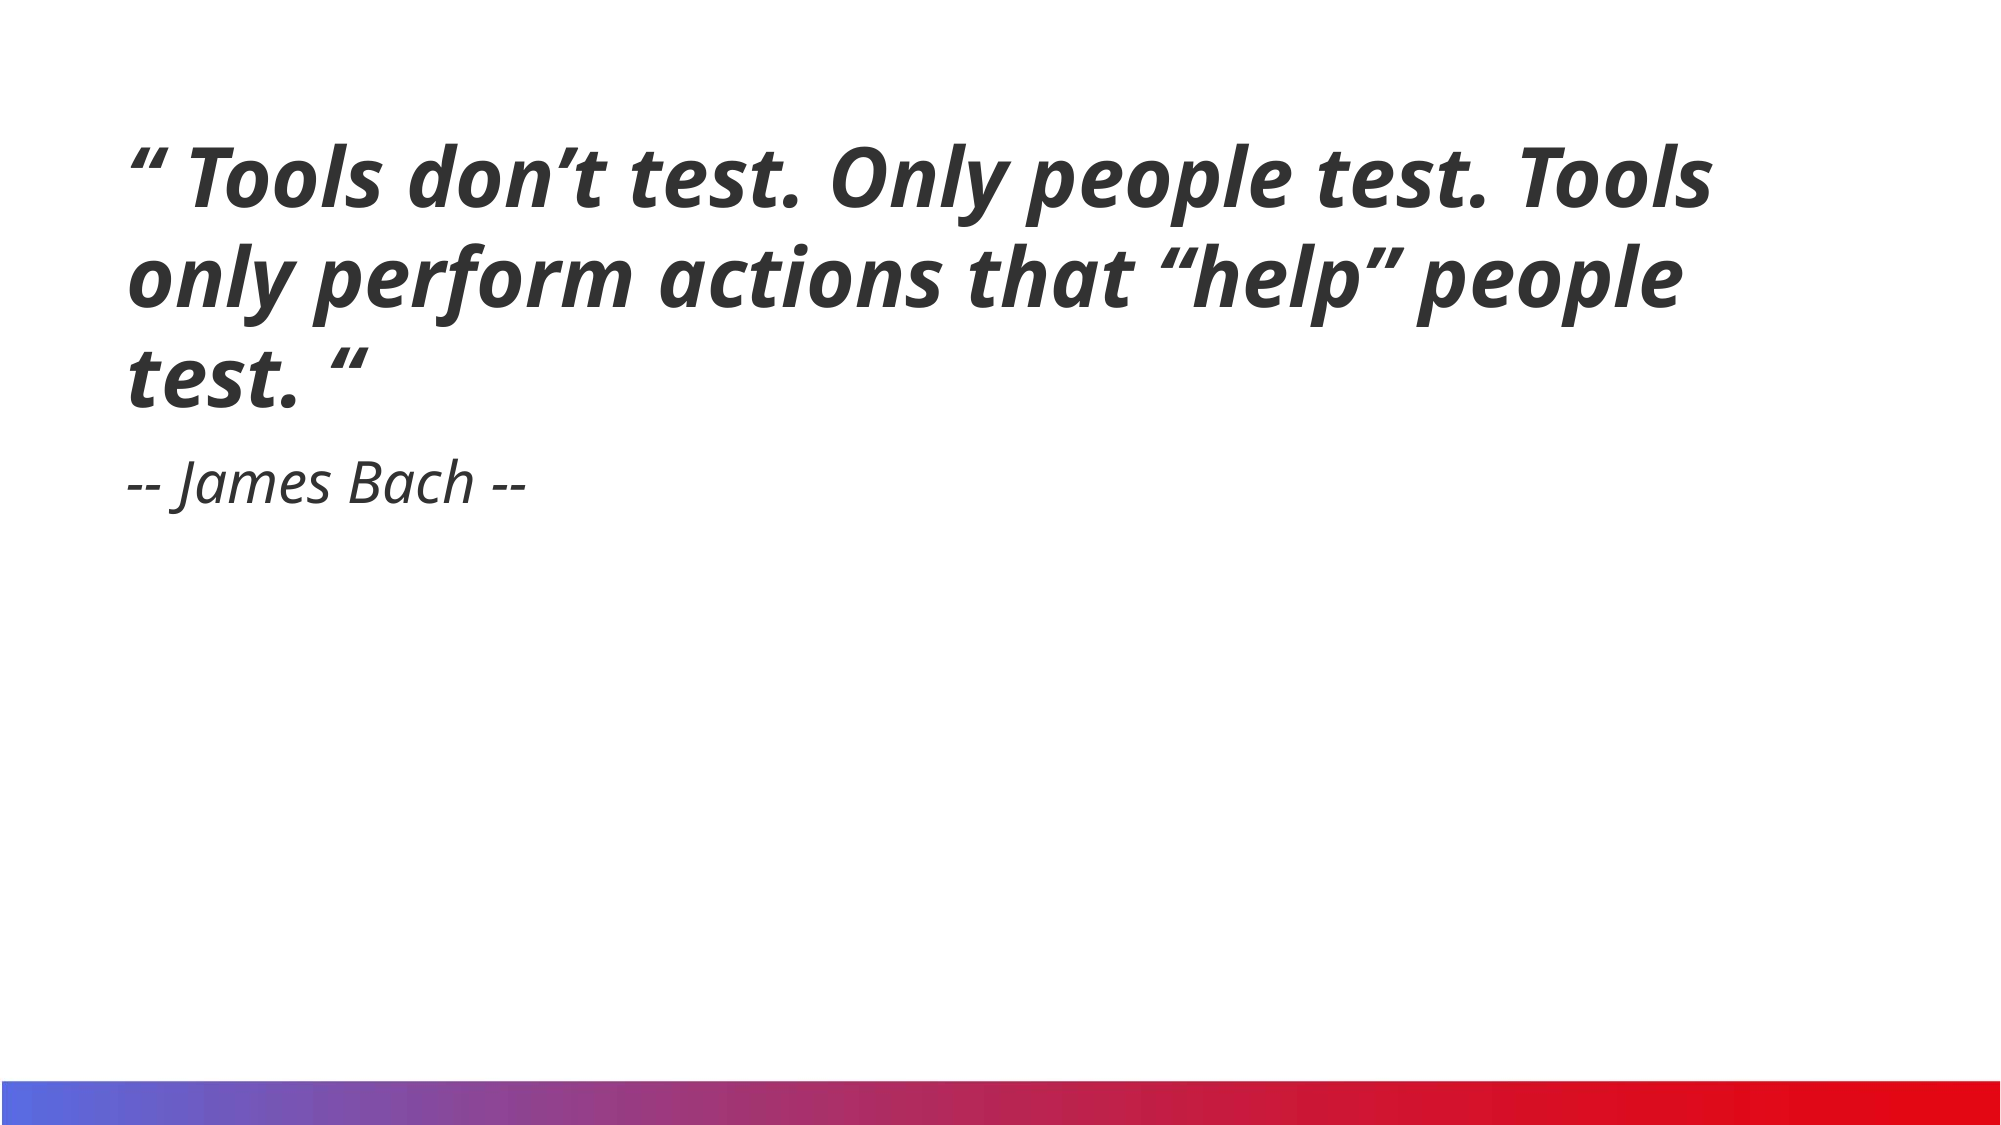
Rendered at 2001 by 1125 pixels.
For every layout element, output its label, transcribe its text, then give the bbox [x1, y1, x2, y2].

picture [0, 0, 2001, 1125]
list “ Tools don’t test. Only people test. Tools only perform actions that “help” people test. “ -- James Bach -- [111, 116, 1837, 885]
